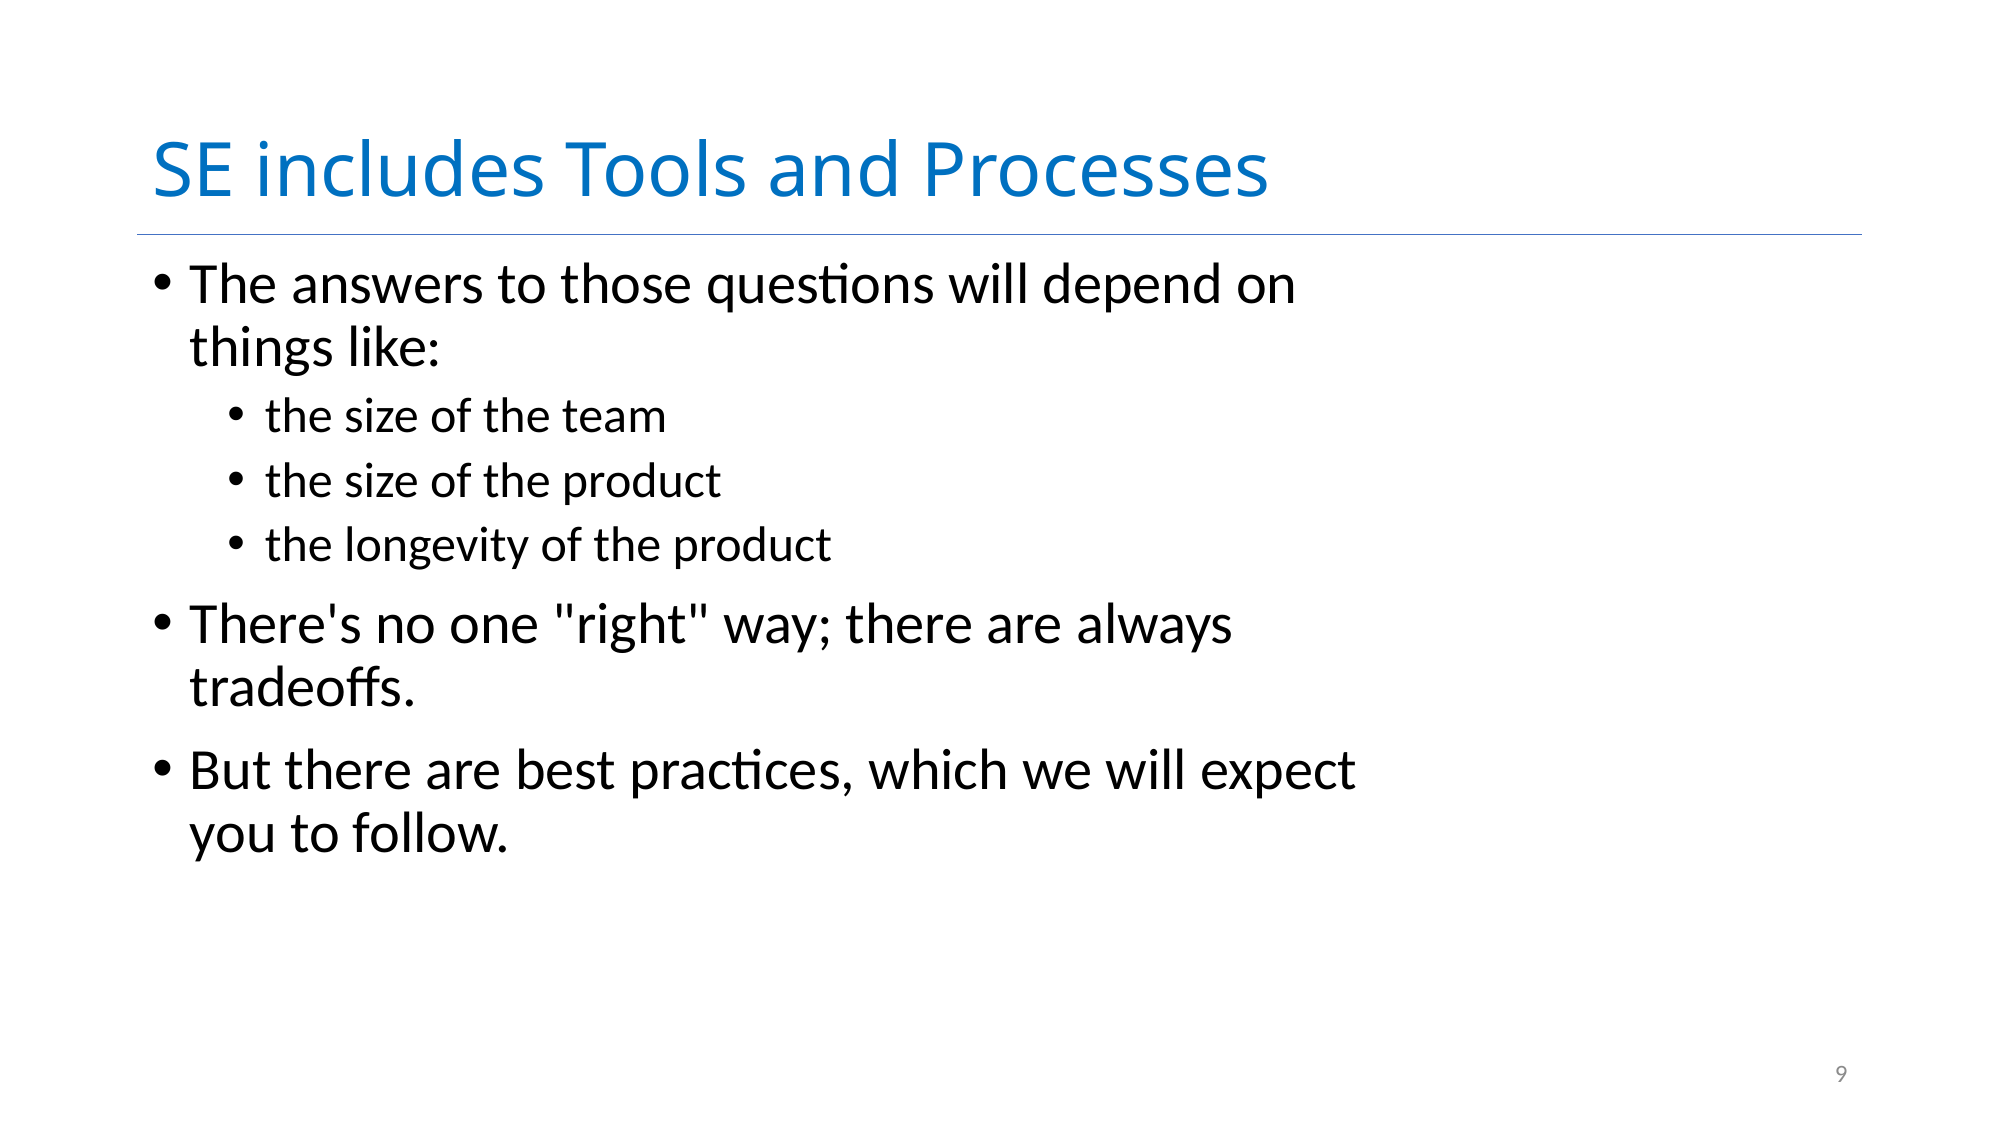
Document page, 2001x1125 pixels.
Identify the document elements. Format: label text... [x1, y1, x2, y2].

slide_number 9 [1412, 1042, 1863, 1103]
title SE includes Tools and Processes [137, 3, 1863, 221]
list The answers to those questions will depend on things like: the size of the team the size of the product the longevity of the product There's no one "right" way; there are always tradeoffs. But there are best practices, which we will expect you to follow. [137, 246, 1432, 960]
